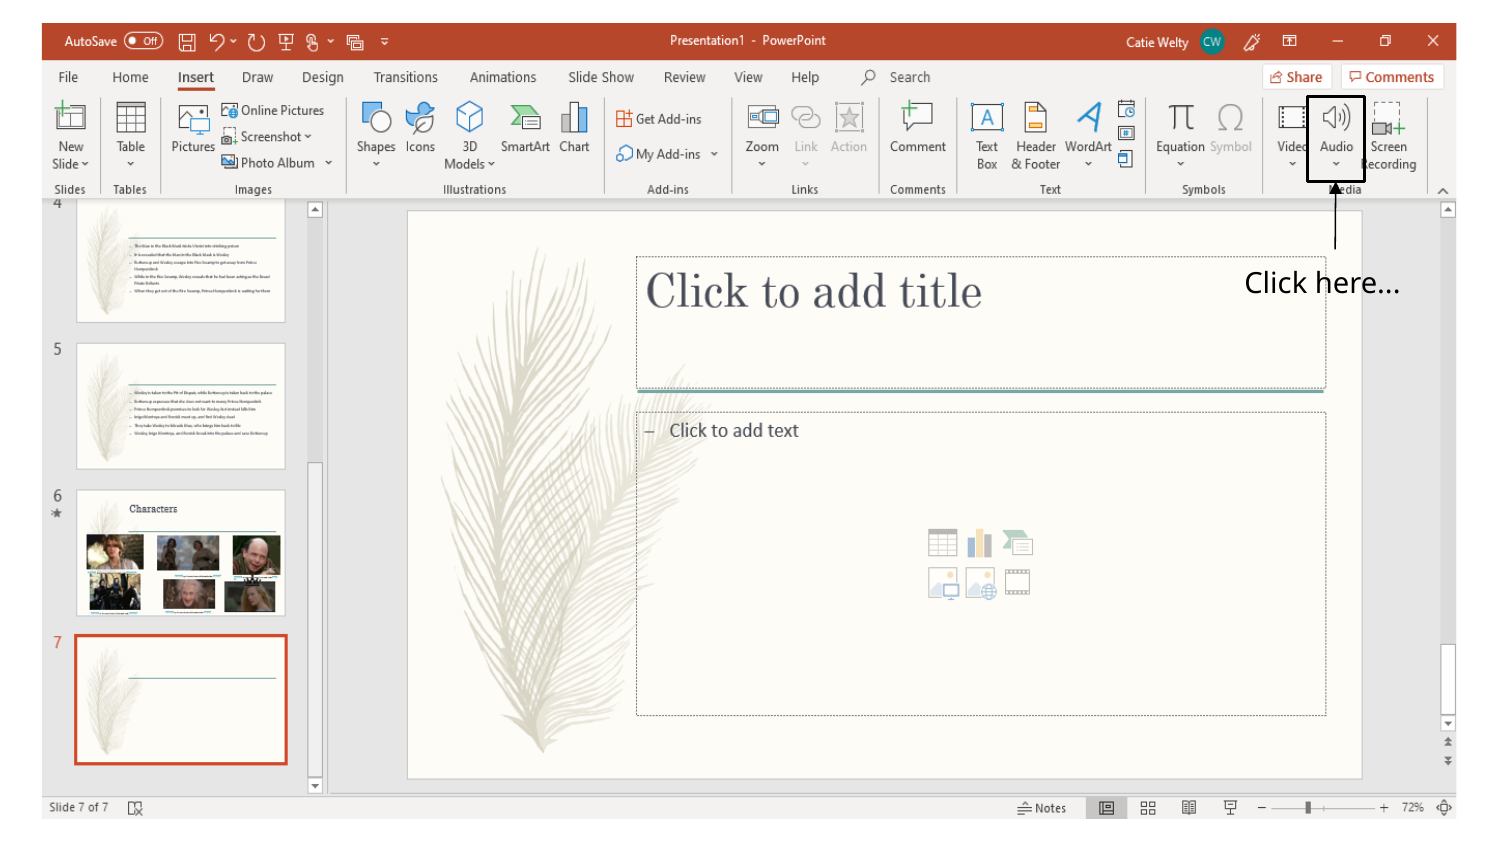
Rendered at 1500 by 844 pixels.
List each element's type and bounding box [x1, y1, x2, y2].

picture [41, 23, 1457, 820]
